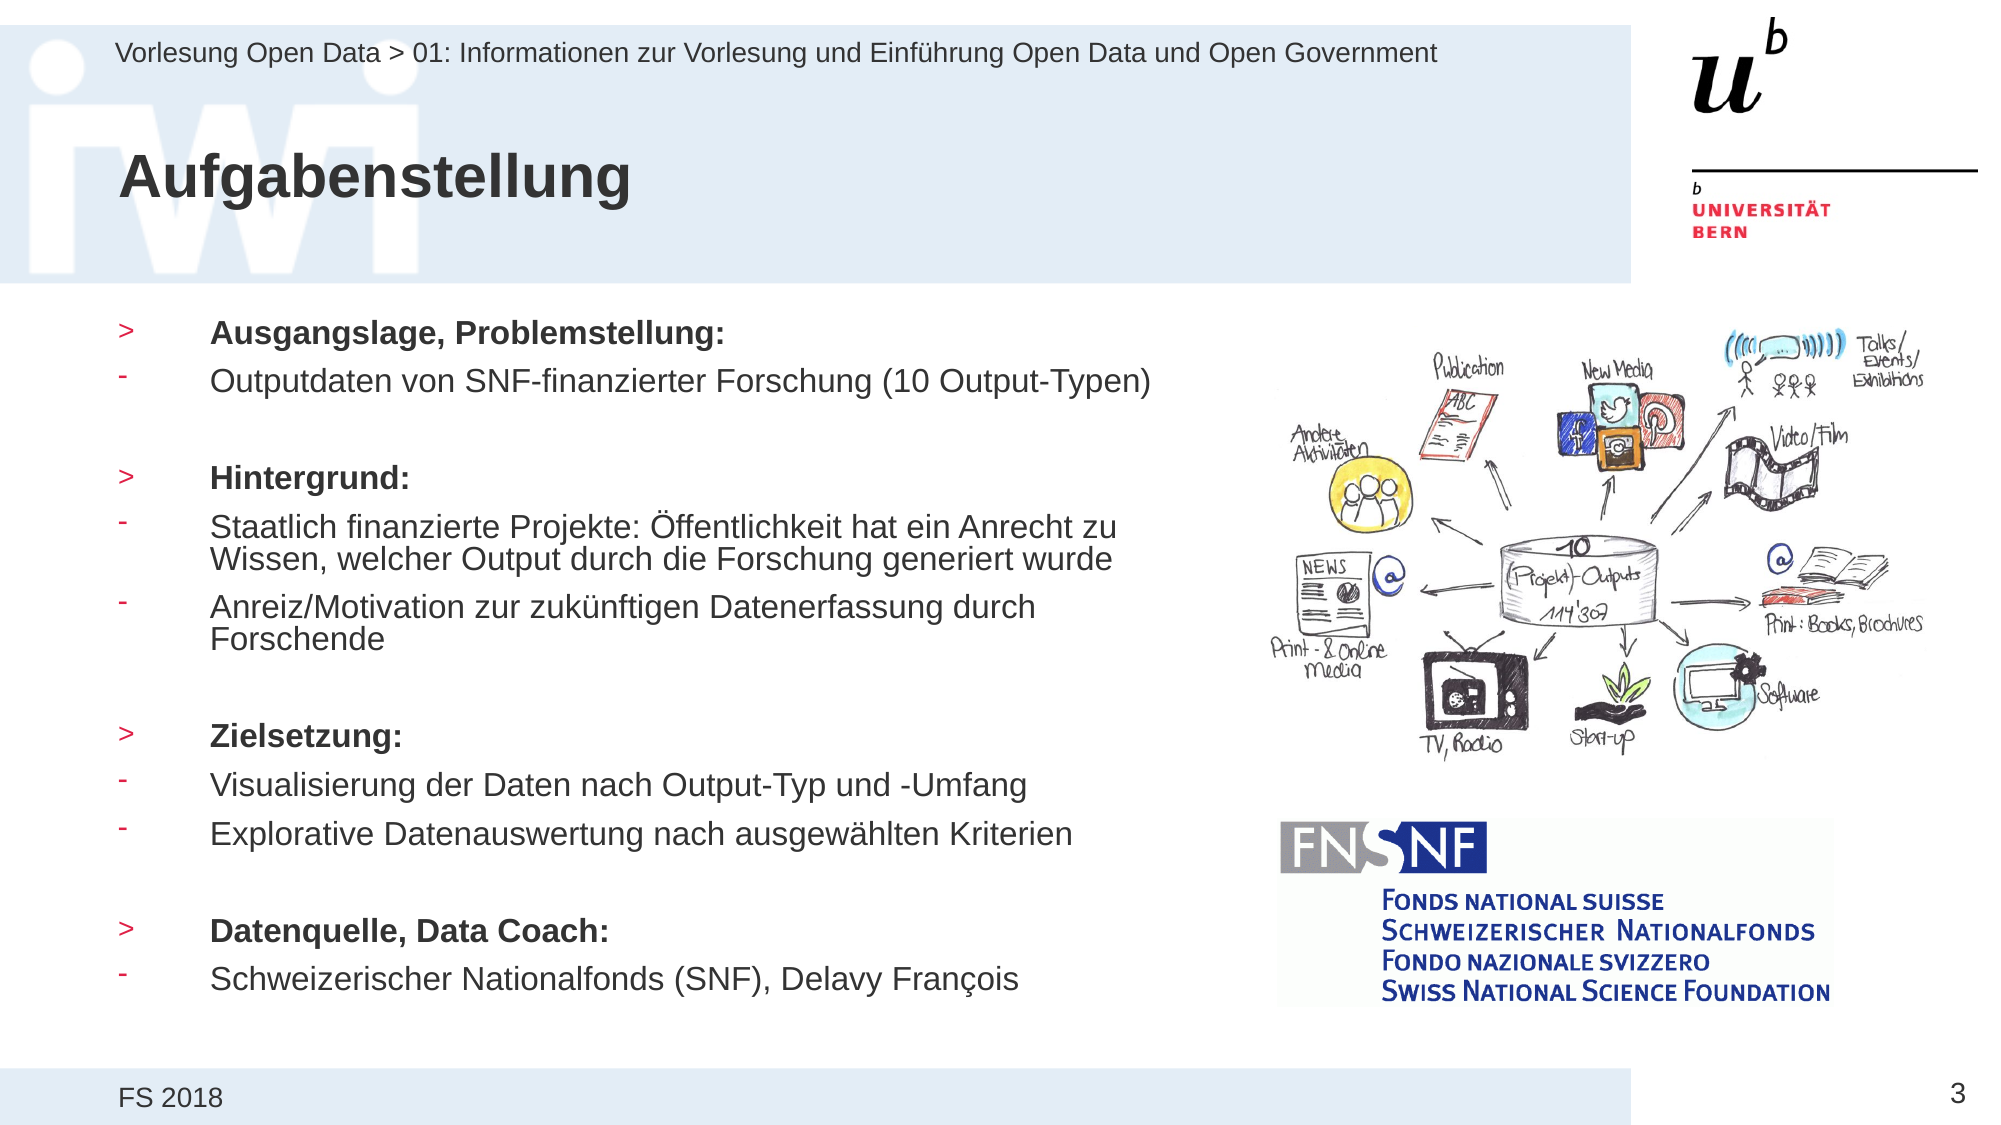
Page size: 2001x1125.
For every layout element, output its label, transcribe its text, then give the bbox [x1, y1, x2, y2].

picture [1277, 818, 1835, 1008]
picture [0, 1069, 1631, 1125]
picture [0, 25, 1631, 283]
list Ausgangslage, Problemstellung: Outputdaten von SNF-finanzierter Forschung (10 Output-Typen) Hintergrund: Staatlich finanzierte Projekte: Öffentlichkeit hat ein Anrecht zu Wissen, welcher Output durch die Forschung generiert wurde Anreiz/Motivation zur zukünftigen Datenerfassung durch Forschende Zielsetzung: Visualisierung der Daten nach Output-Typ und -Umfang Explorative Datenauswertung nach ausgewählten Kriterien Datenquelle, Data Coach: Schweizerischer Nationalfonds (SNF), Delavy François [117, 318, 1204, 1026]
picture [1692, 17, 1978, 238]
title Aufgabenstellung [117, 144, 1567, 280]
picture [1266, 325, 1928, 764]
